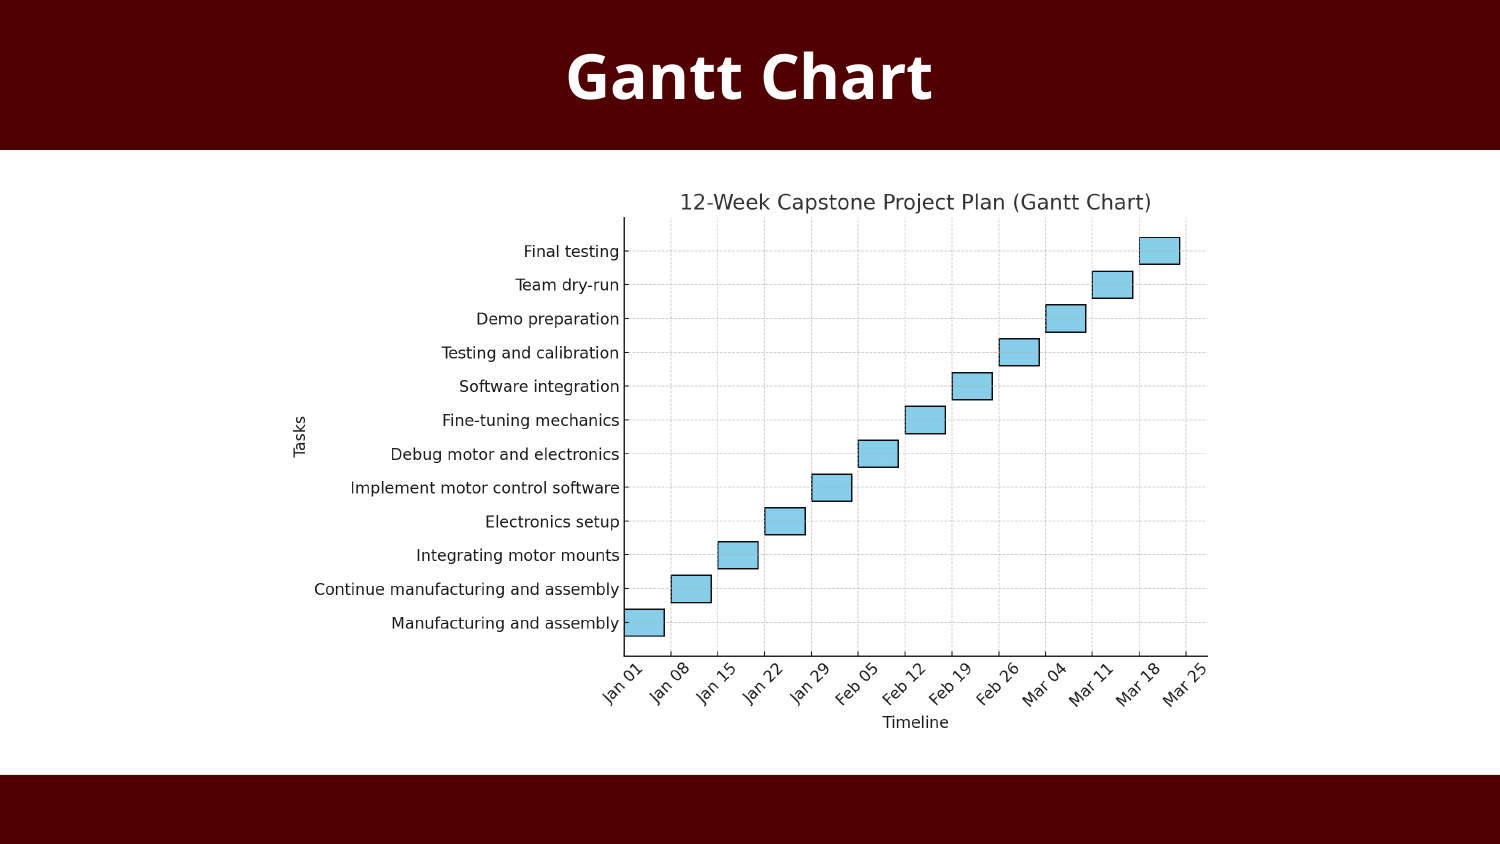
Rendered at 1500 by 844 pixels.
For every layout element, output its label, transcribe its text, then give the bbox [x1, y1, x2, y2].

title Gantt Chart [0, 0, 1500, 150]
picture [278, 179, 1222, 746]
title [0, 774, 1500, 844]
